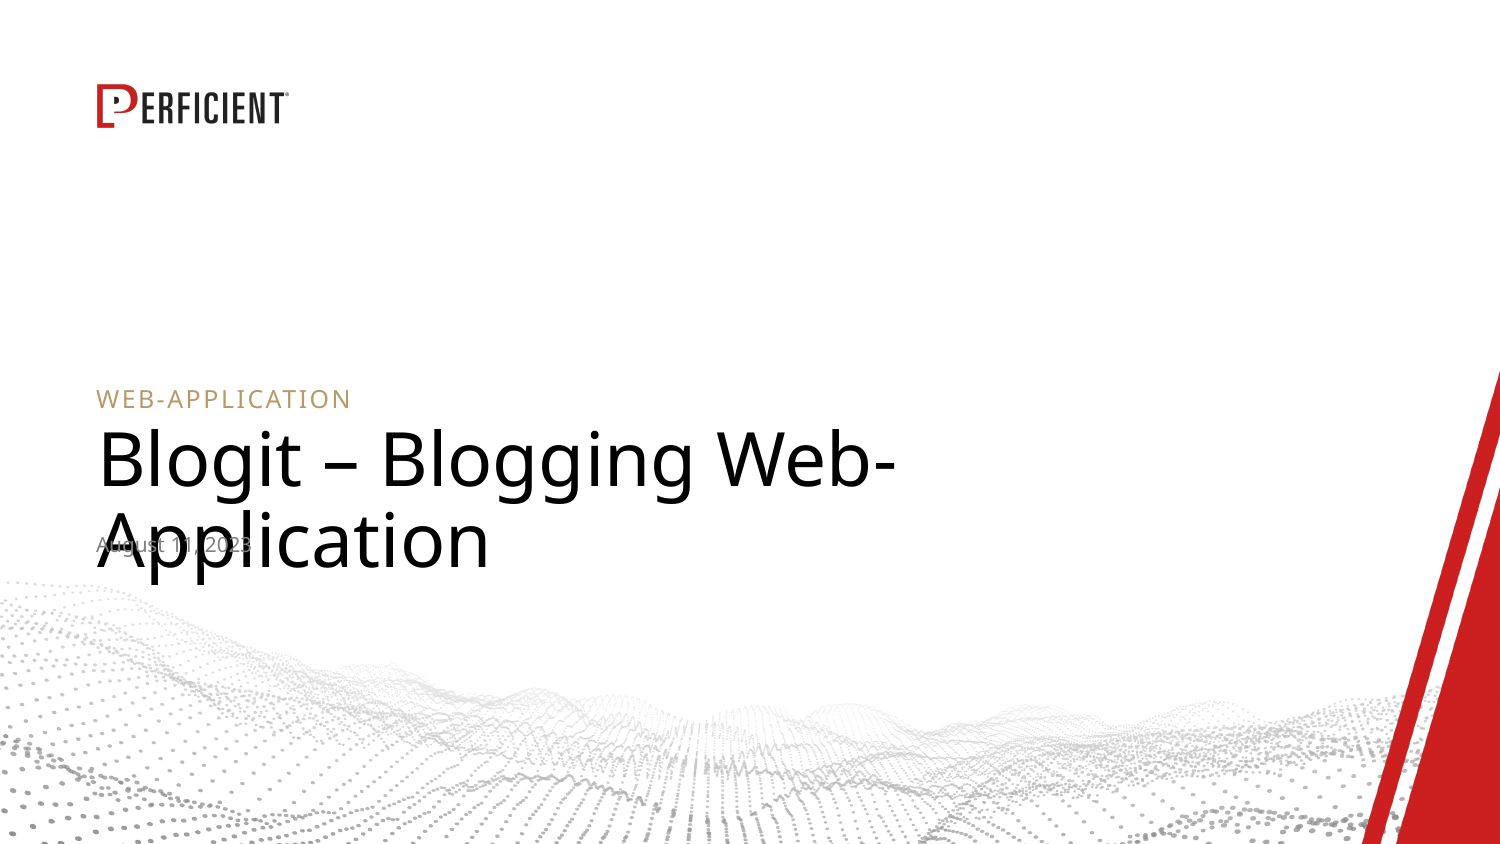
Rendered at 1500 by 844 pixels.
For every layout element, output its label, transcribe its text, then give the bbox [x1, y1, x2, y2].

list August 11, 2023 [96, 536, 604, 557]
title Blogit – Blogging Web-Application [97, 421, 1264, 513]
picture [80, 67, 306, 145]
list Web-Application [96, 389, 471, 422]
picture [0, 0, 1500, 844]
